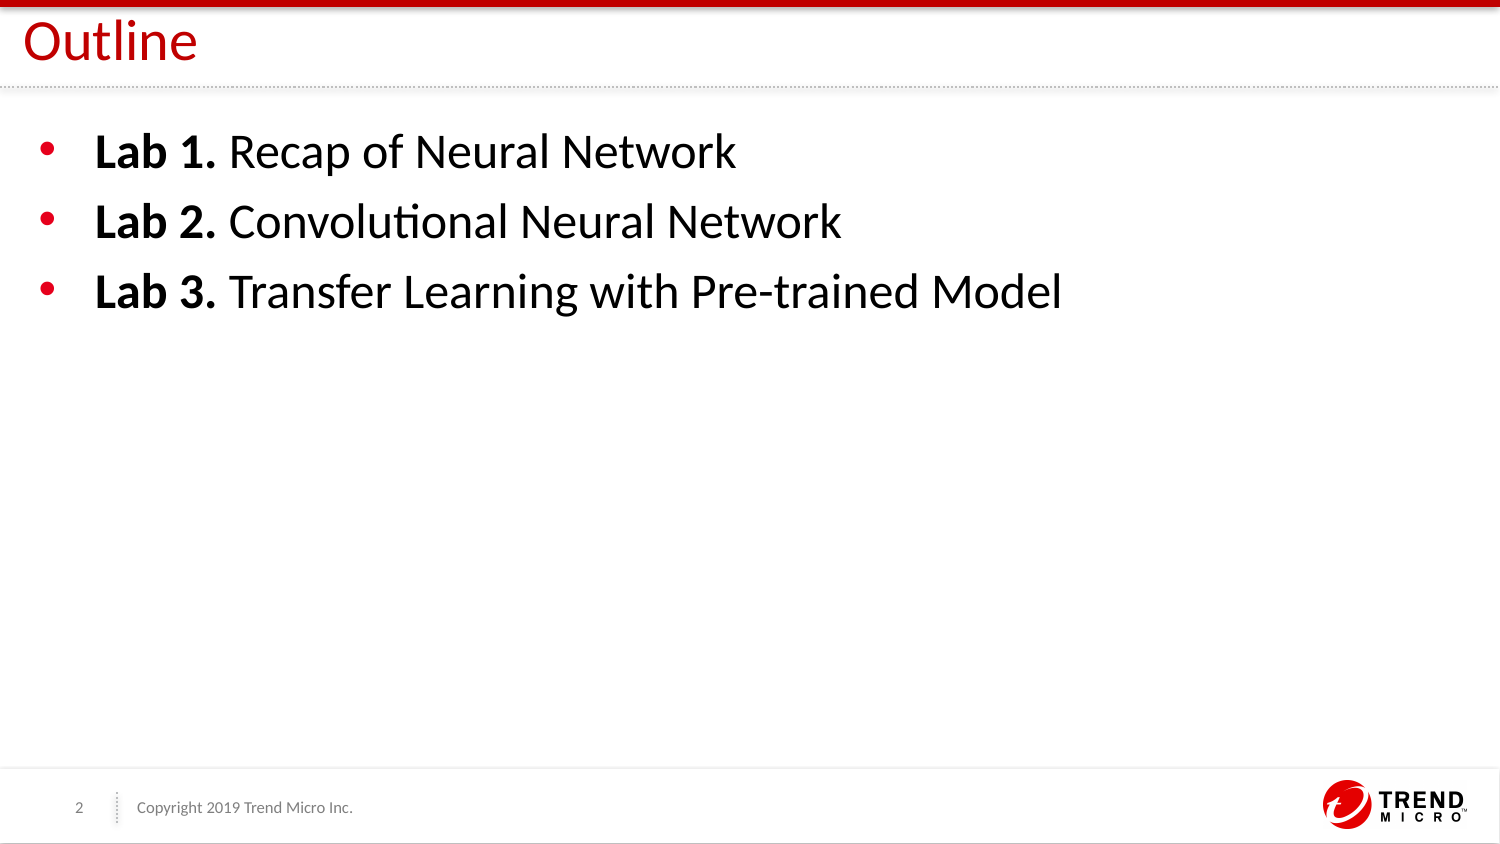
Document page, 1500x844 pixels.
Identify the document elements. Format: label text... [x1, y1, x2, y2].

picture [1323, 780, 1467, 829]
title Outline [23, 4, 1467, 88]
list Lab 1. Recap of Neural Network Lab 2. Convolutional Neural Network Lab 3. Transfer Learning with Pre-trained Model [23, 110, 1467, 761]
